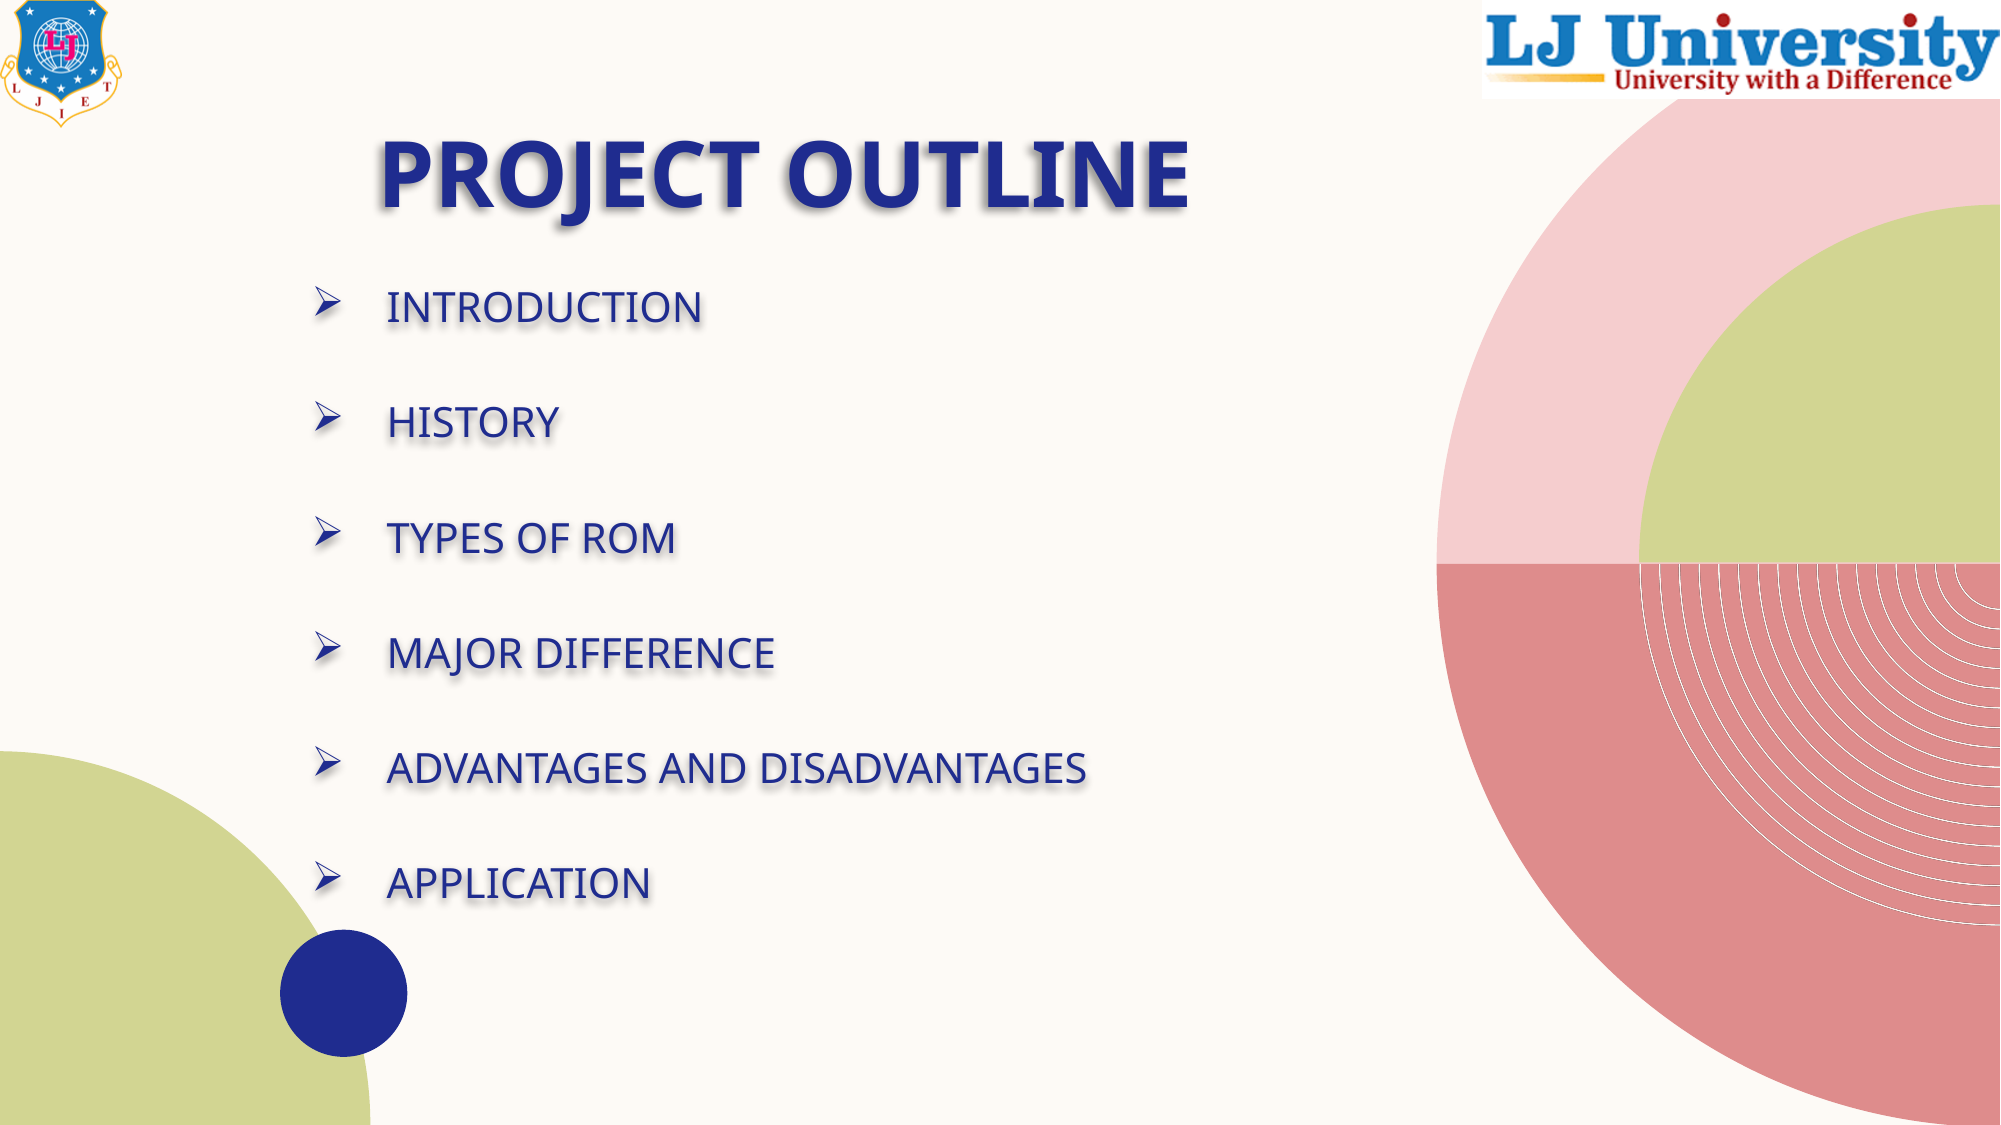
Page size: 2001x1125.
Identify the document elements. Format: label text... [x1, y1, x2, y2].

picture [1482, 0, 2000, 100]
picture [1704, 564, 2000, 926]
picture [0, 0, 122, 128]
list INTRODUCTION HISTORY TYPES OF ROM MAJOR DIFFERENCE ADVANTAGES AND DISADVANTAGES APPLICATION [296, 273, 1704, 953]
title PROJECT OUTLINE [143, 108, 1429, 237]
